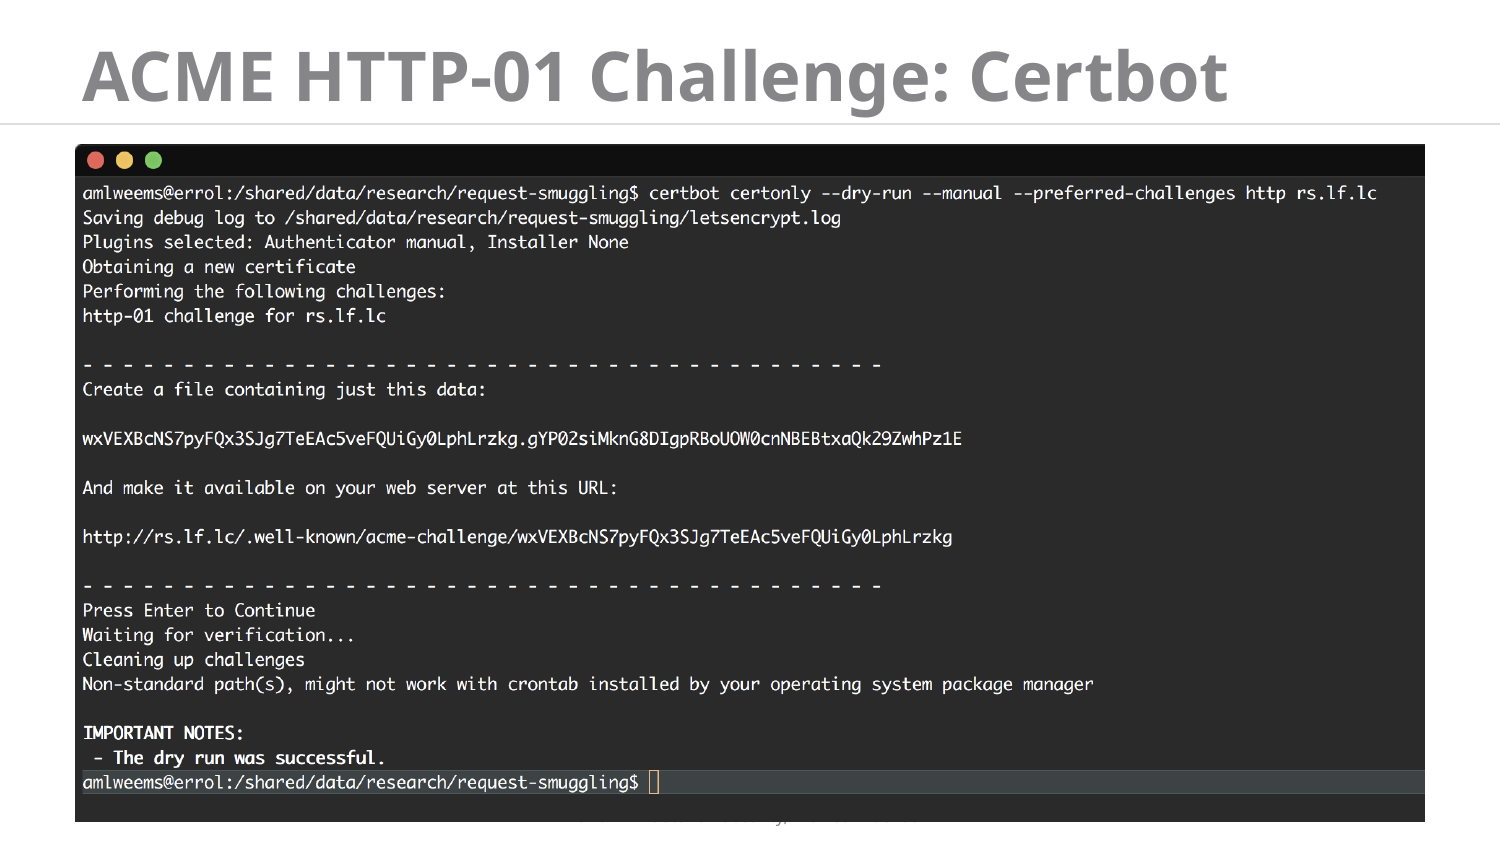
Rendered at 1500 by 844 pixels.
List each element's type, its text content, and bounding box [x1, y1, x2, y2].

title ACME HTTP-01 Challenge: Certbot [78, 37, 1422, 117]
picture [75, 144, 1425, 822]
